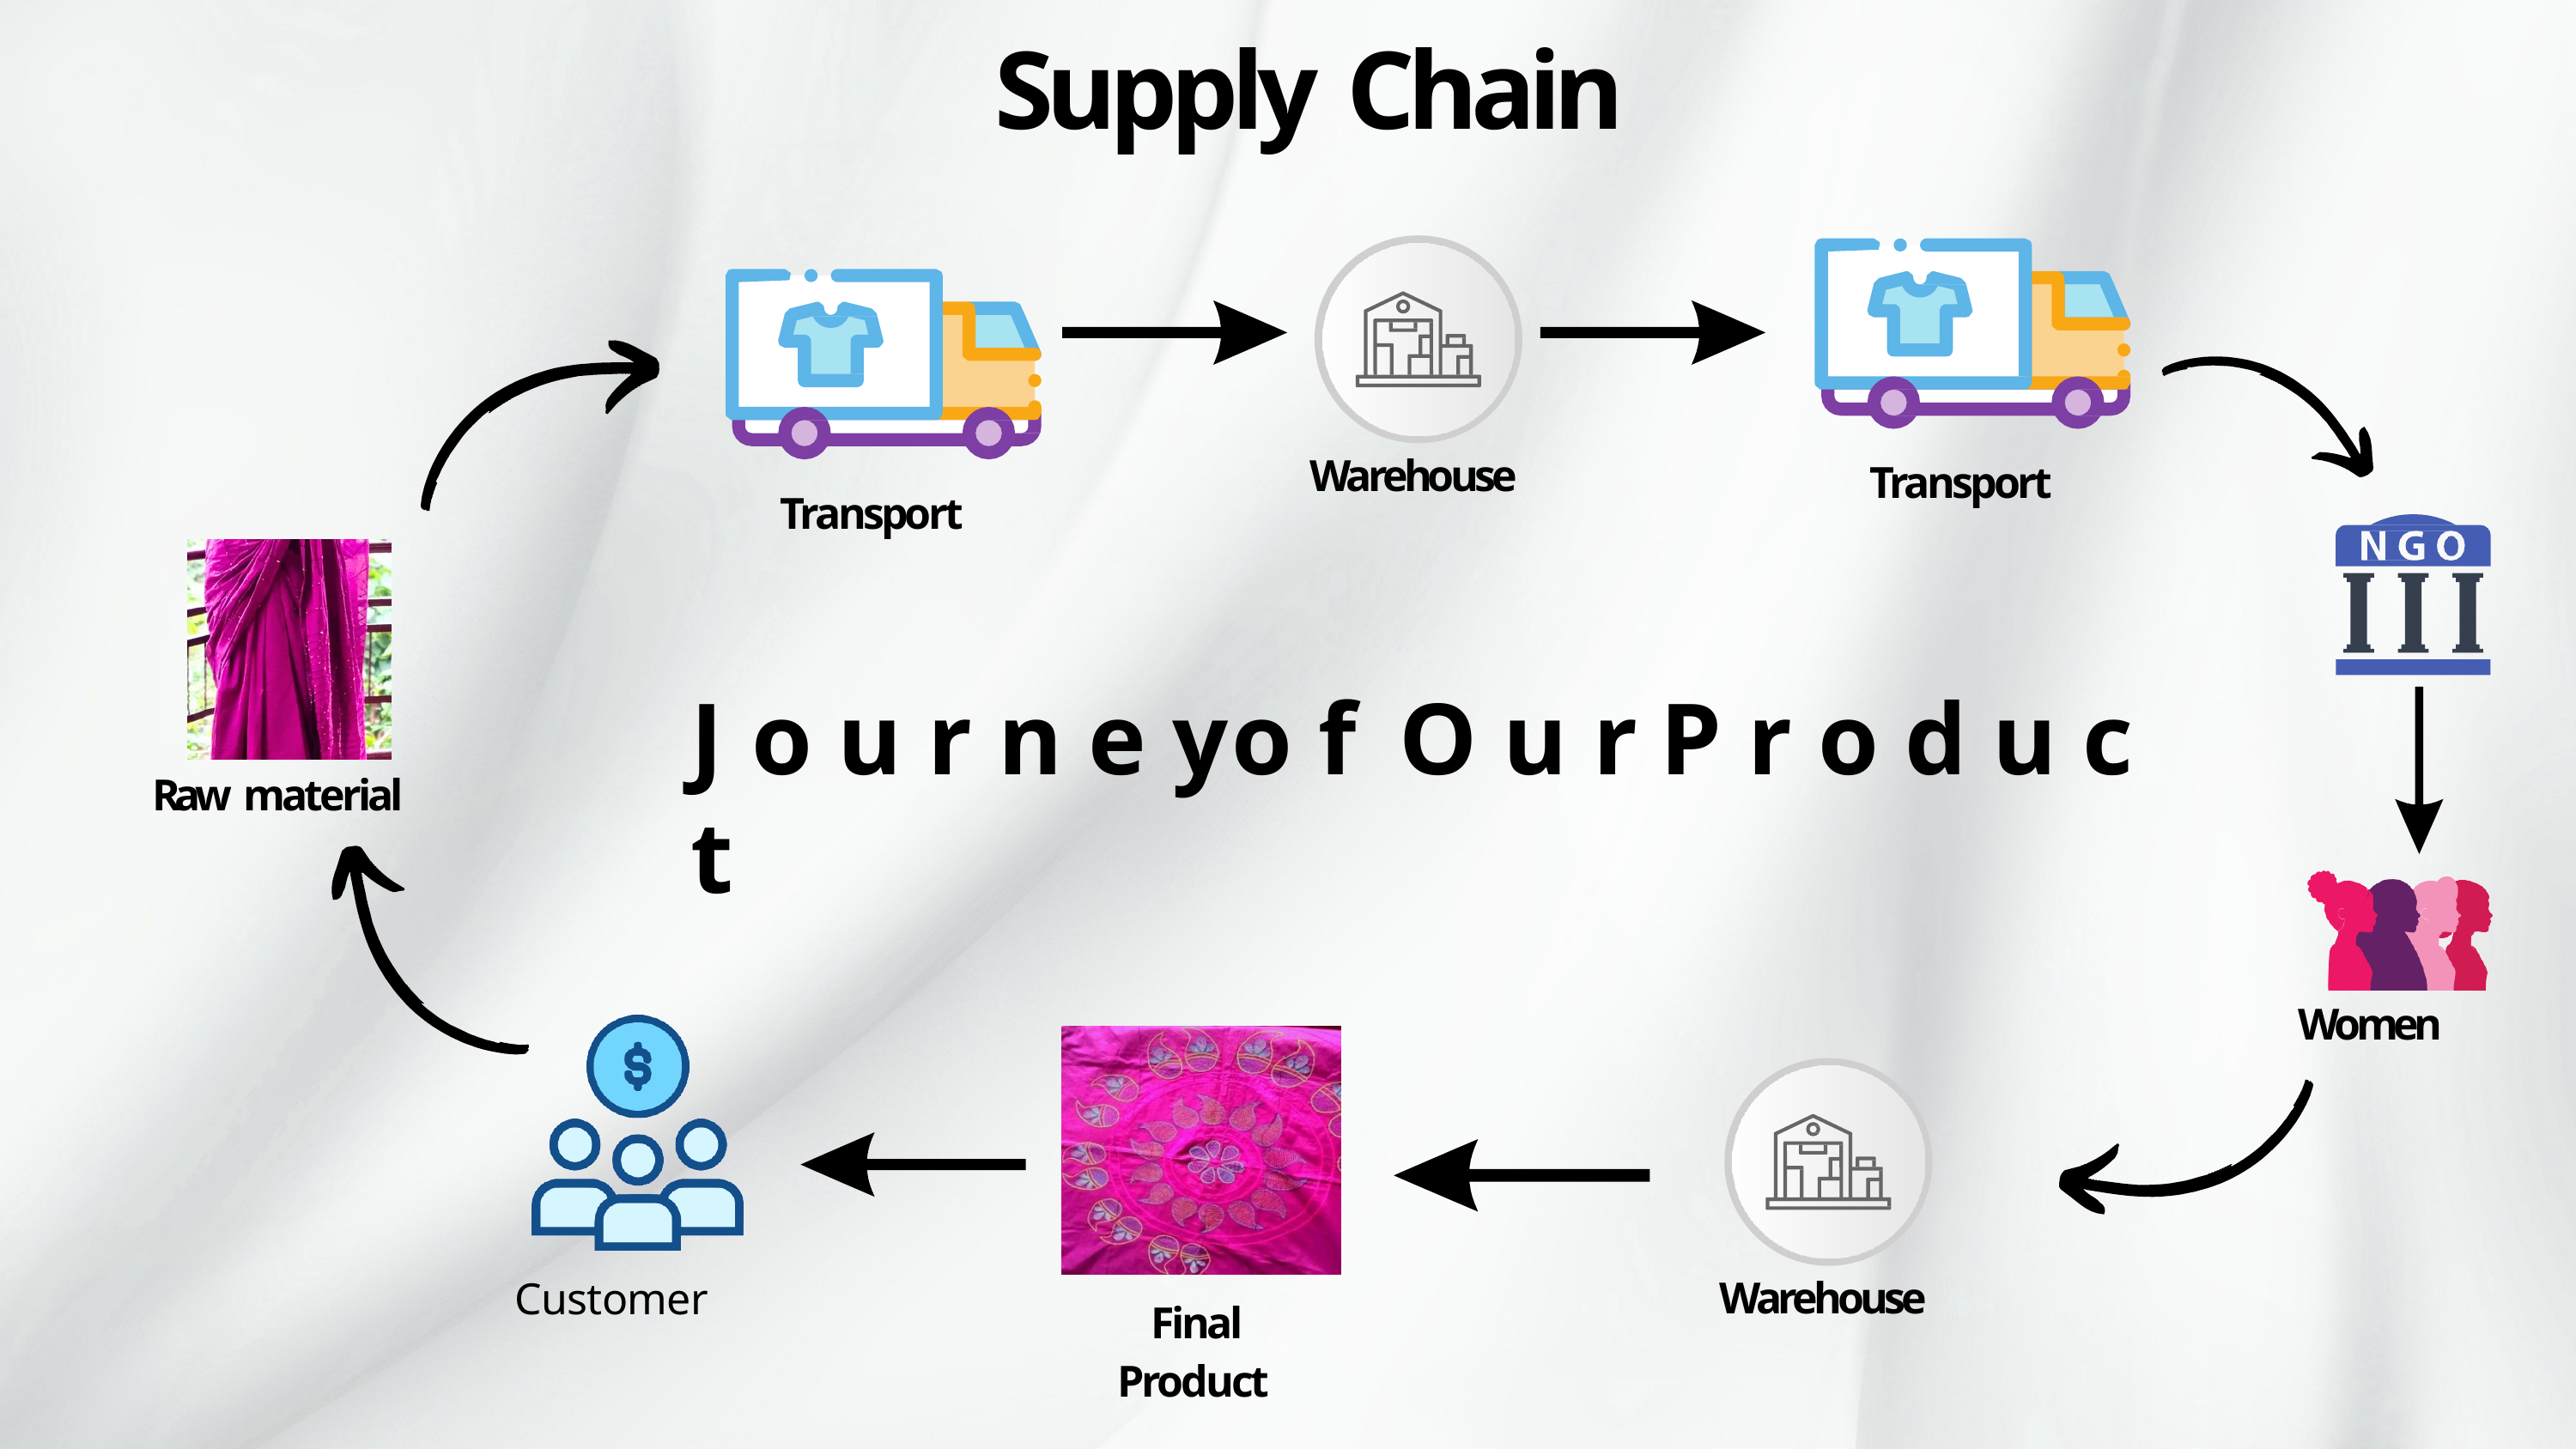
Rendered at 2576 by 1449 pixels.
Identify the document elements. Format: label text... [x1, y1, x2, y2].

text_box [2335, 513, 2492, 567]
text_box [1394, 1139, 1650, 1212]
text_box Transport [1868, 453, 2079, 507]
text_box [800, 1132, 1026, 1197]
text_box Final Product [1115, 1286, 1289, 1406]
picture [0, 0, 2576, 1449]
text_box [421, 340, 659, 512]
text_box [2343, 573, 2374, 653]
text_box [1540, 300, 1766, 365]
text_box Customer [513, 1269, 721, 1323]
text_box Warehouse [1717, 1269, 1957, 1323]
text_box Warehouse [1308, 446, 1547, 500]
text_box Raw material [150, 766, 428, 820]
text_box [331, 846, 744, 1251]
text_box J o u r n e y o f O u r P r o d u c t [690, 675, 2137, 912]
text_box [1062, 300, 1288, 365]
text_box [725, 269, 1042, 460]
title Supply Chain [993, 20, 1691, 264]
text_box [2397, 573, 2429, 653]
text_box Transport [778, 483, 990, 537]
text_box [1814, 238, 2131, 429]
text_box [1723, 1058, 1933, 1266]
text_box [2161, 356, 2373, 477]
text_box [2336, 659, 2491, 676]
text_box Women [2296, 995, 2460, 1049]
text_box [2059, 1079, 2313, 1215]
text_box [2452, 573, 2483, 653]
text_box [1314, 234, 1523, 444]
text_box [2395, 686, 2444, 854]
